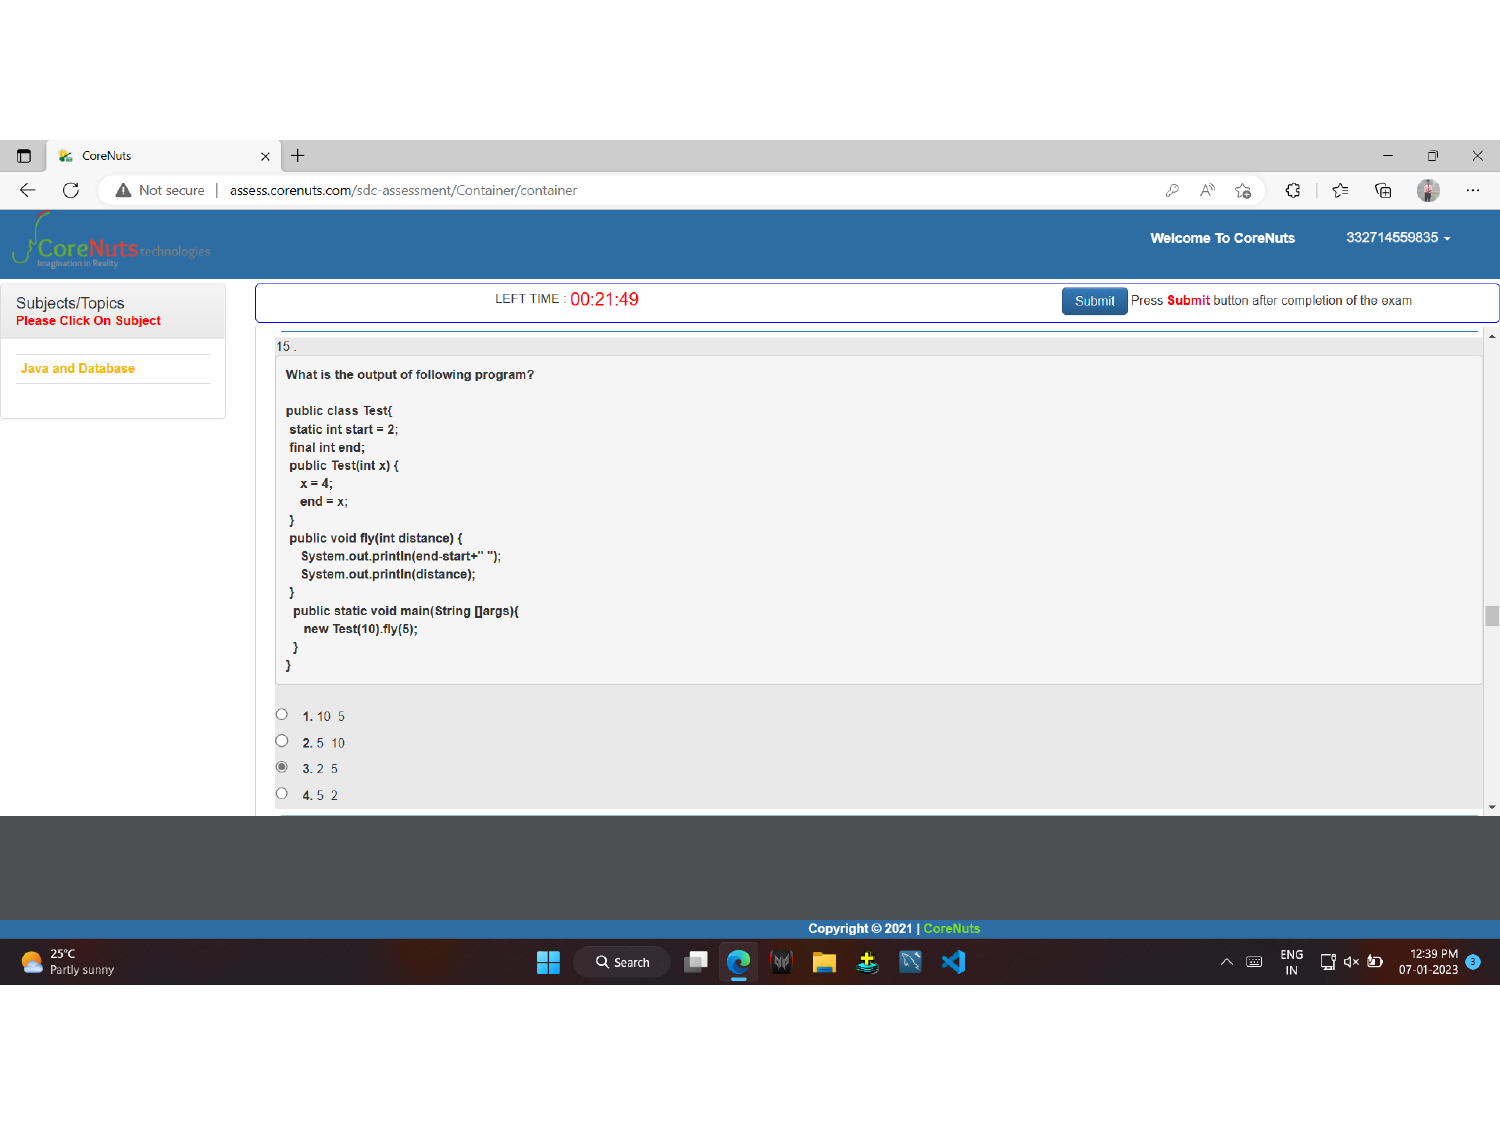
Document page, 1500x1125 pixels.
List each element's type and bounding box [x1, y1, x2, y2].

picture [0, 140, 1500, 985]
